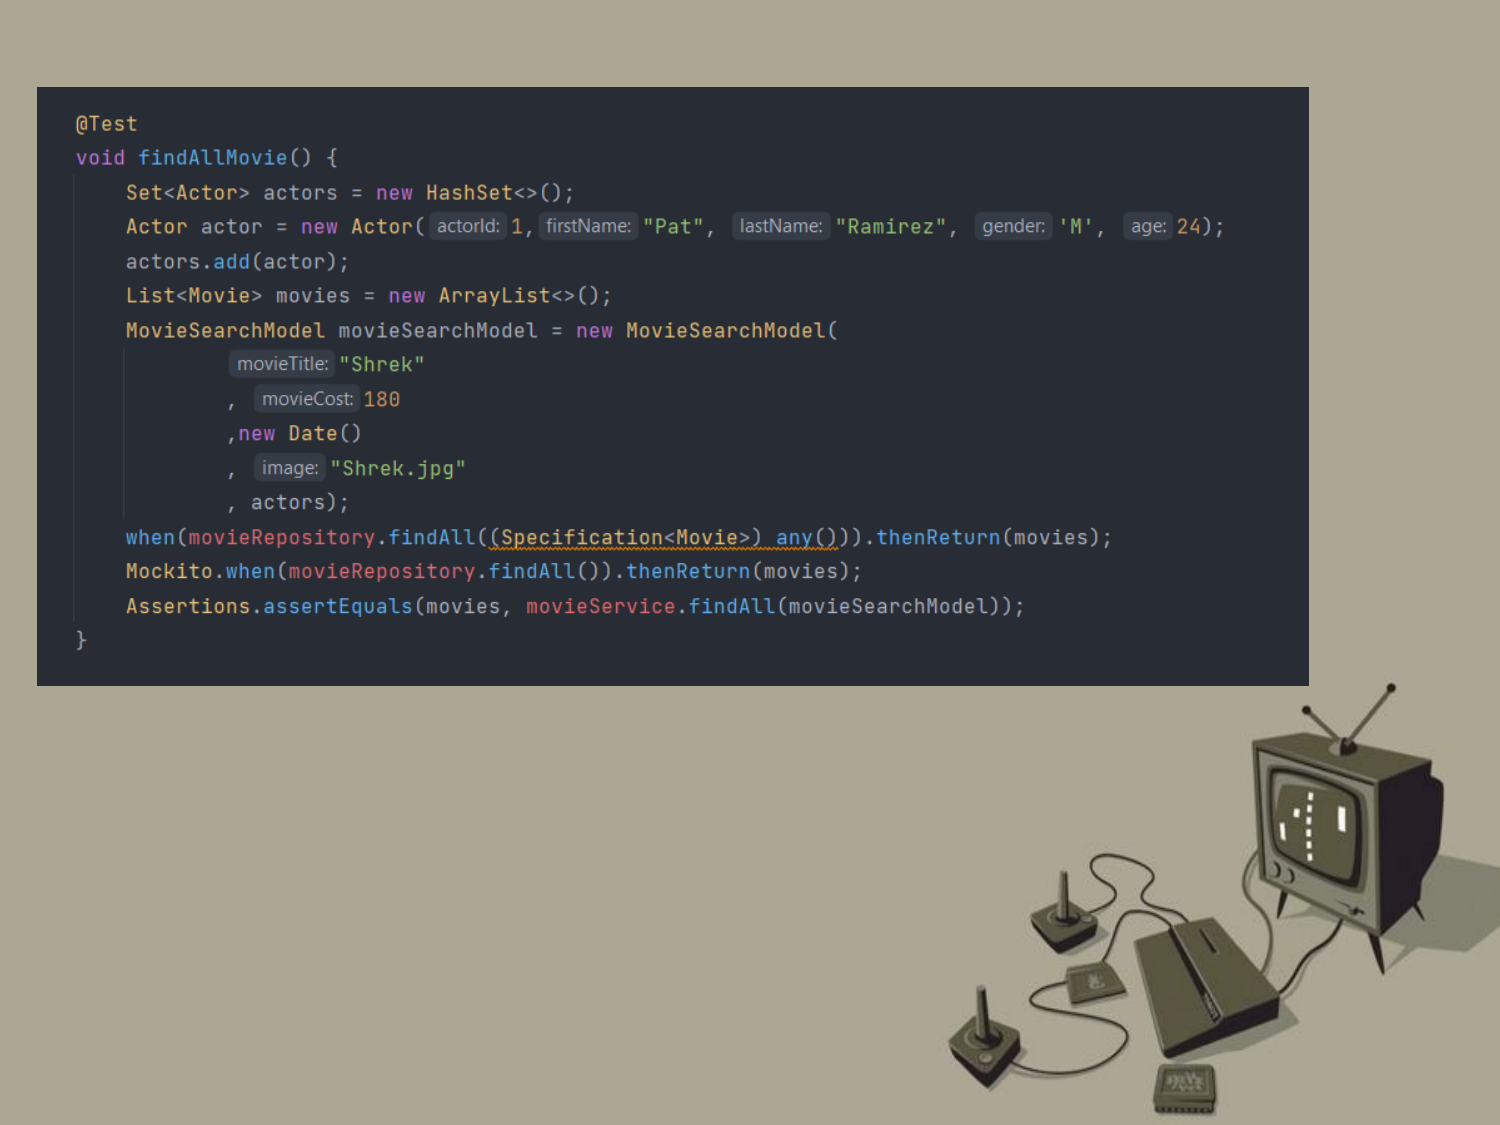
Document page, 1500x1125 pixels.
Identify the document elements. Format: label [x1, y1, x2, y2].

picture [37, 87, 1500, 1125]
text_box [0, 0, 1500, 1125]
